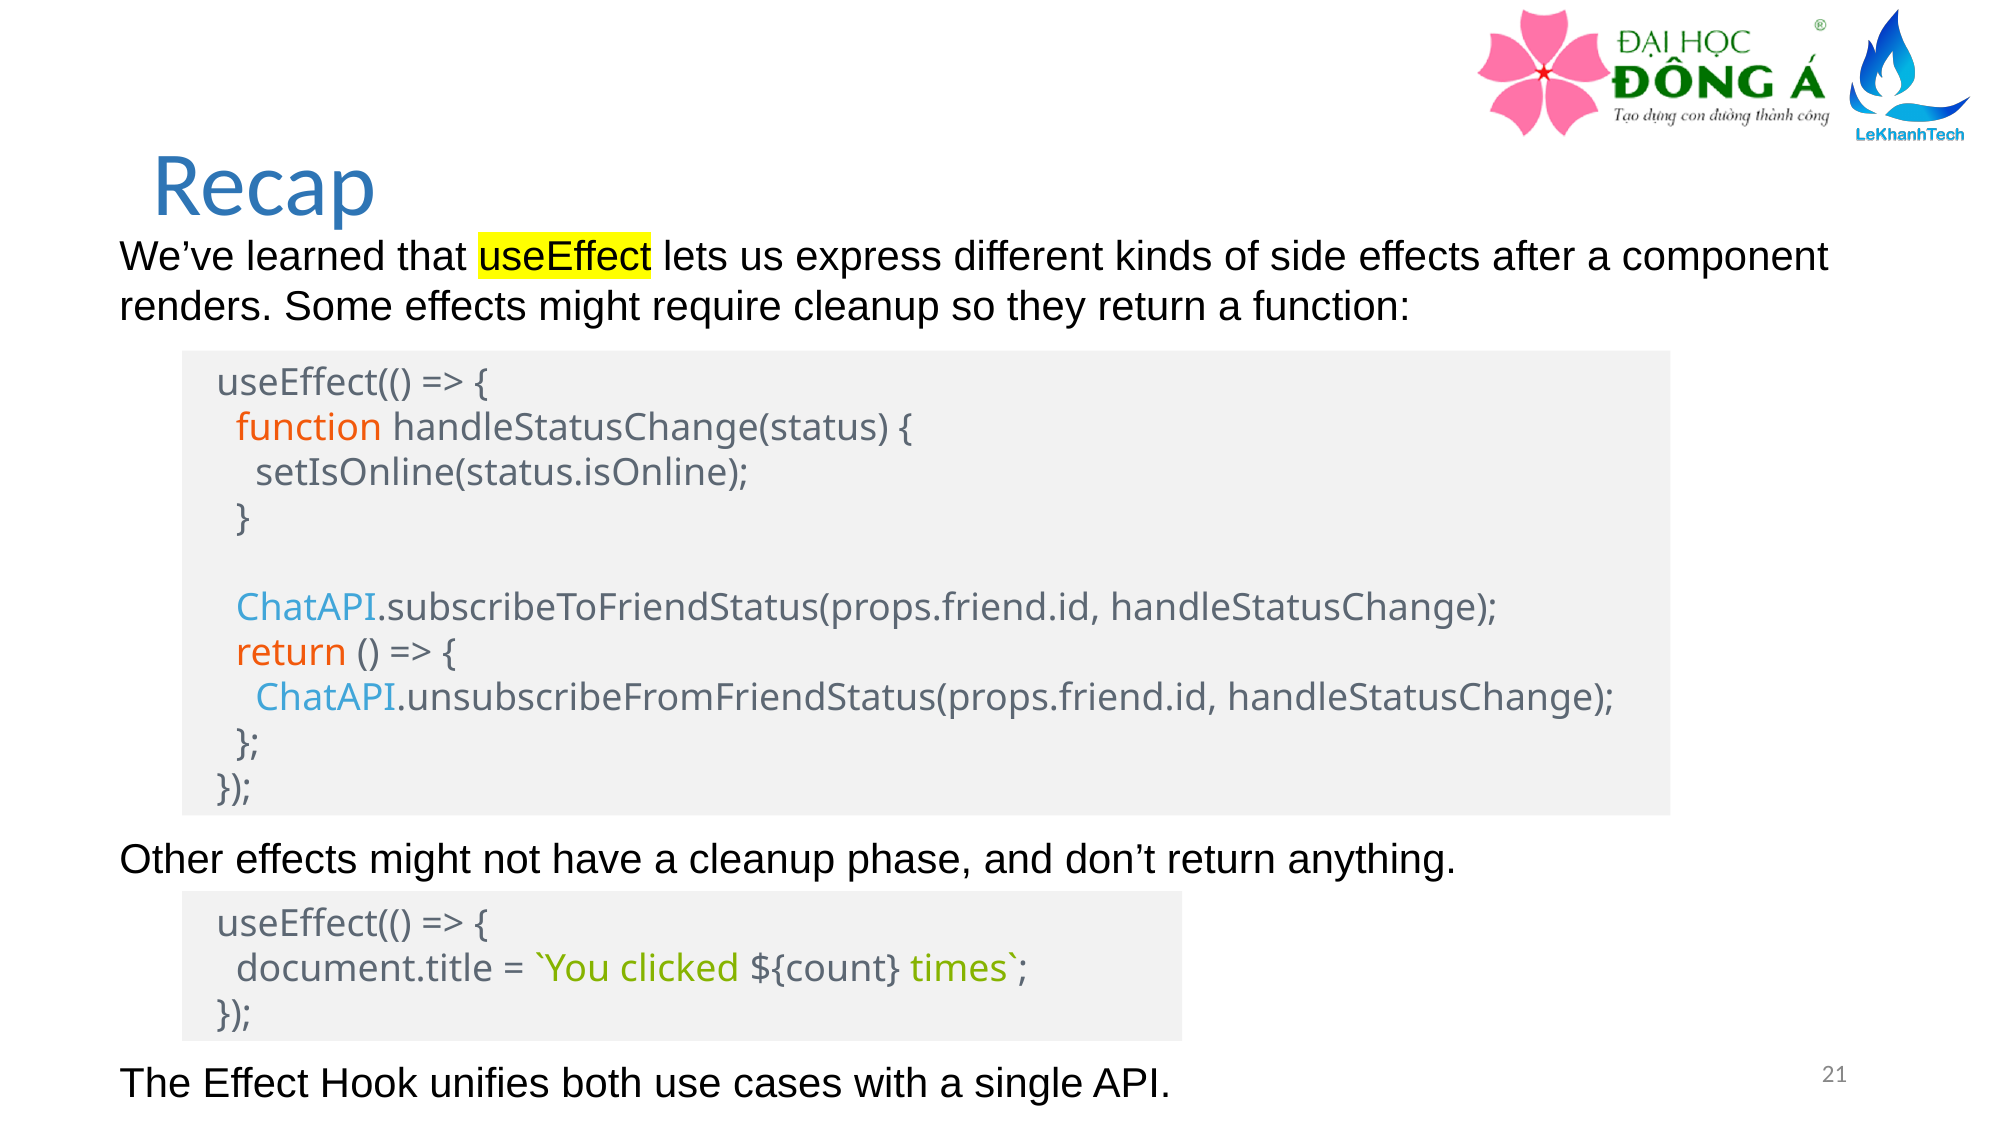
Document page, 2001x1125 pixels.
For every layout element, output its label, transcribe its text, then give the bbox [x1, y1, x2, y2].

title Recap [137, 91, 1863, 220]
text_box We’ve learned that useEffect lets us express different kinds of side effects after a component renders. Some effects might require cleanup so they return a function: [104, 220, 1896, 336]
text_box The Effect Hook unifies both use cases with a single API. [104, 1048, 1198, 1114]
picture [1465, 5, 1980, 144]
slide_number 21 [1412, 1042, 1863, 1103]
text_box Other effects might not have a cleanup phase, and don’t return anything. [104, 824, 1483, 889]
text_box useEffect(() => { document.title = `You clicked ${count} times`; }); [182, 891, 1183, 1041]
text_box useEffect(() => { function handleStatusChange(status) { setIsOnline(status.isOnline); } ChatAPI.subscribeToFriendStatus(props.friend.id, handleStatusChange); return () => { ChatAPI.unsubscribeFromFriendStatus(props.friend.id, handleStatusChange); }; }); [182, 350, 1671, 816]
